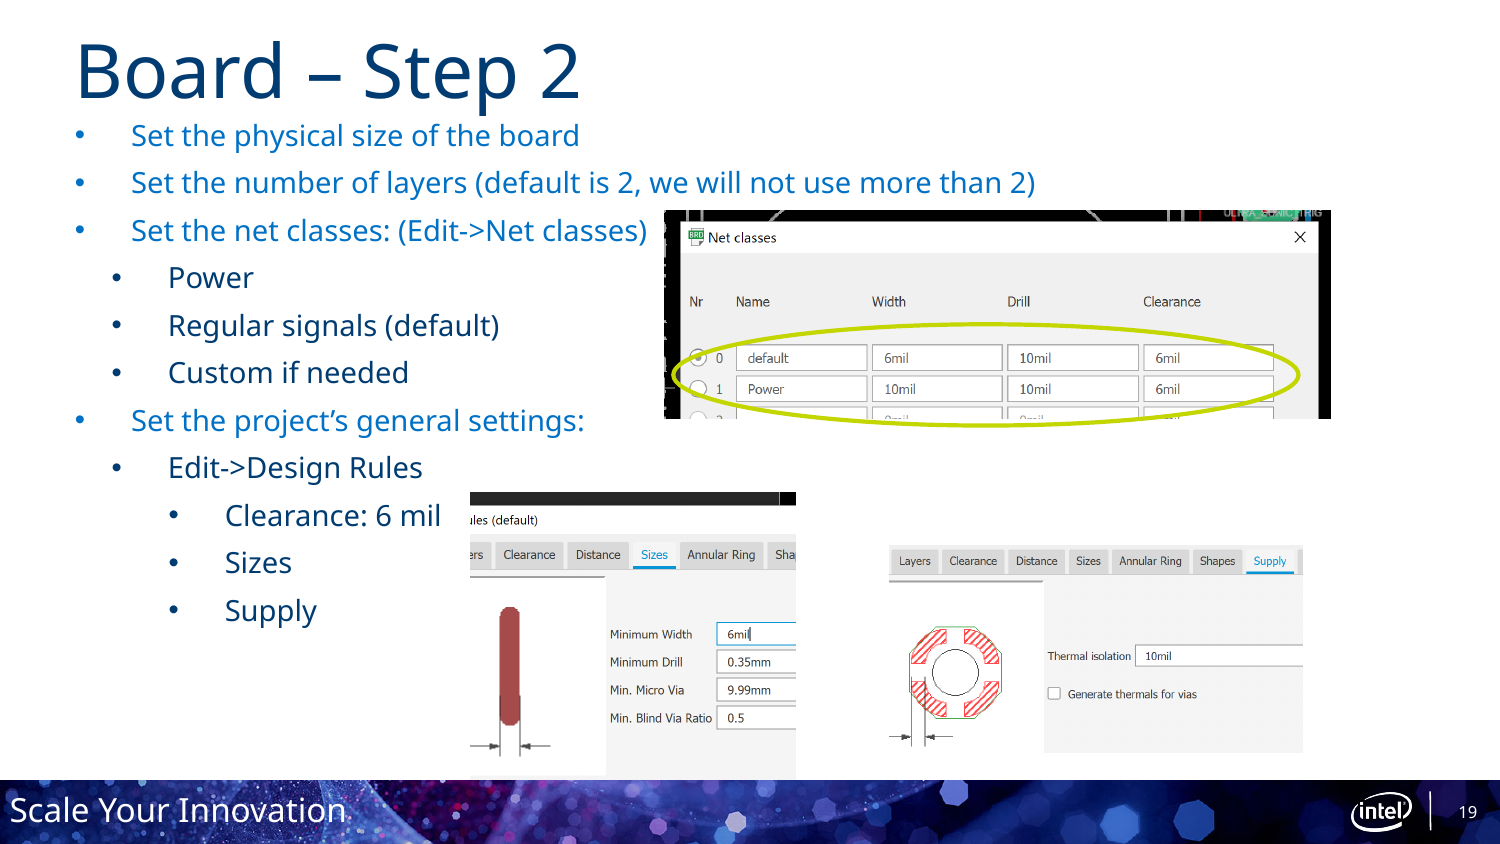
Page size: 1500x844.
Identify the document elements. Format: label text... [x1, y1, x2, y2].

slide_number 19 [1127, 791, 1478, 837]
picture [664, 210, 1331, 419]
picture [0, 492, 1500, 844]
list Set the physical size of the board Set the number of layers (default is 2, we will not use more than 2) Set the net classes: (Edit->Net classes) Power Regular signals (default) Custom if needed Set the project’s general settings: Edit->Design Rules Clearance: 6 mil Sizes Supply [74, 117, 1425, 760]
title Board – Step 2 [74, 50, 1425, 113]
picture [889, 544, 1303, 754]
